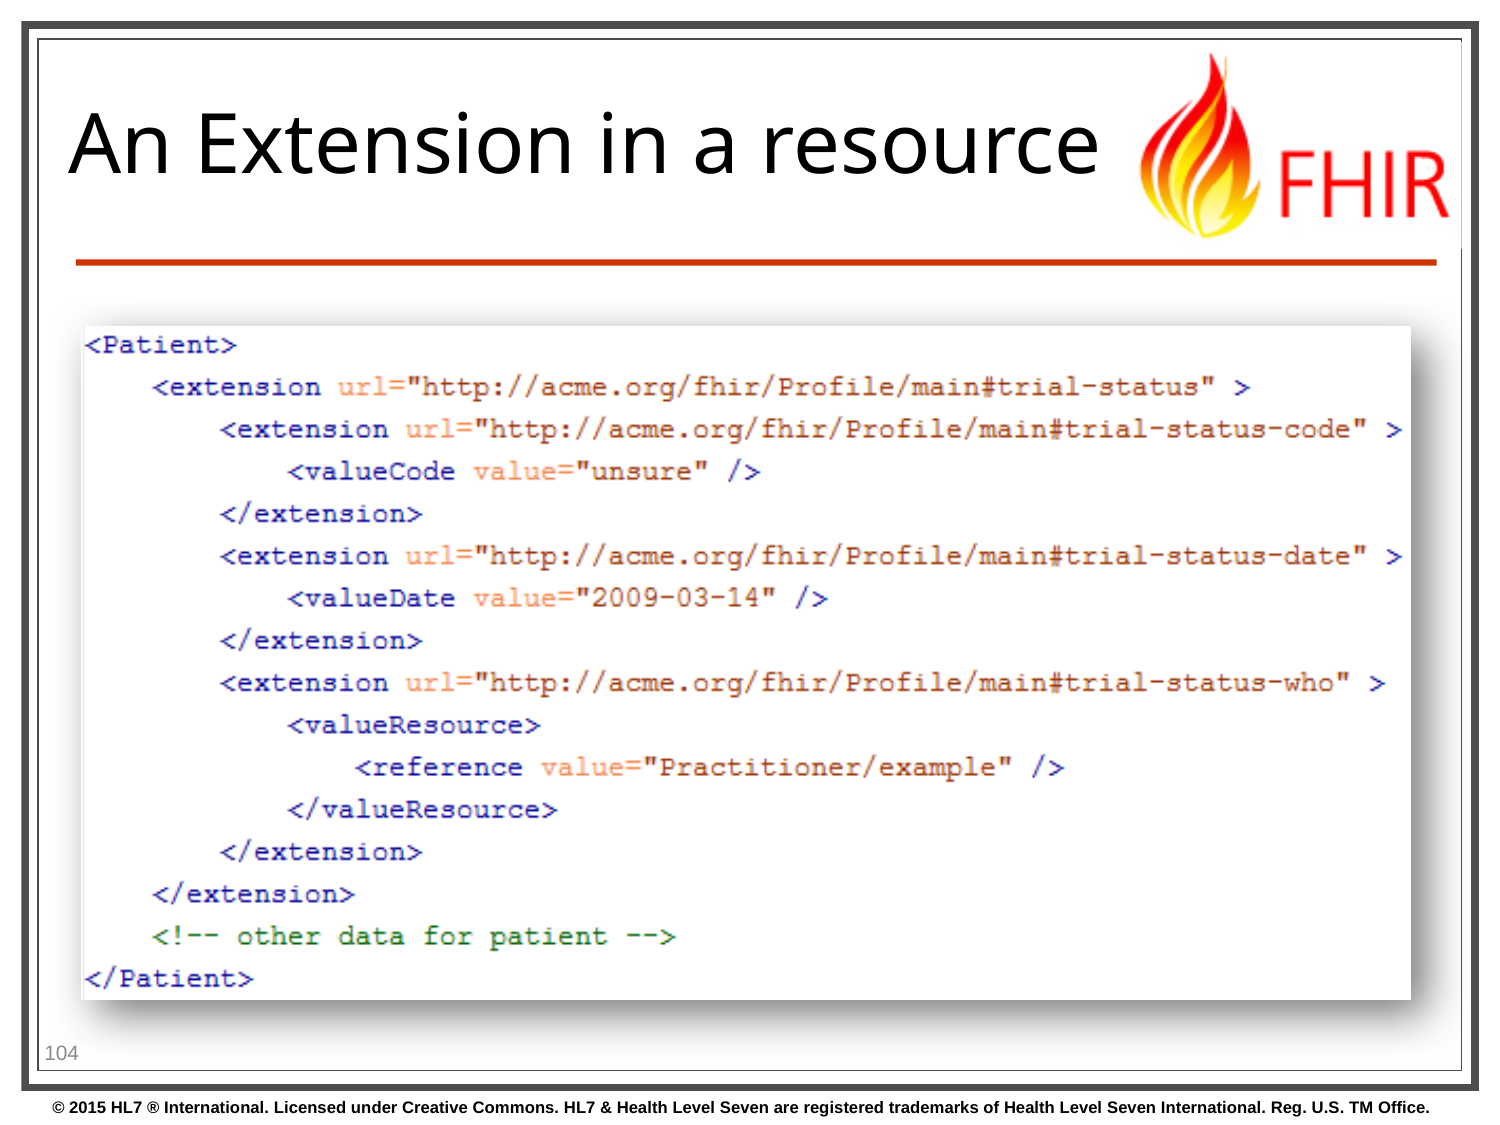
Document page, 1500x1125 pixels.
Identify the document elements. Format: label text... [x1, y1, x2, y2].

slide_number 104 [29, 1034, 148, 1071]
picture [1128, 42, 1462, 249]
picture [80, 326, 1412, 1000]
title An Extension in a resource [53, 54, 1128, 244]
